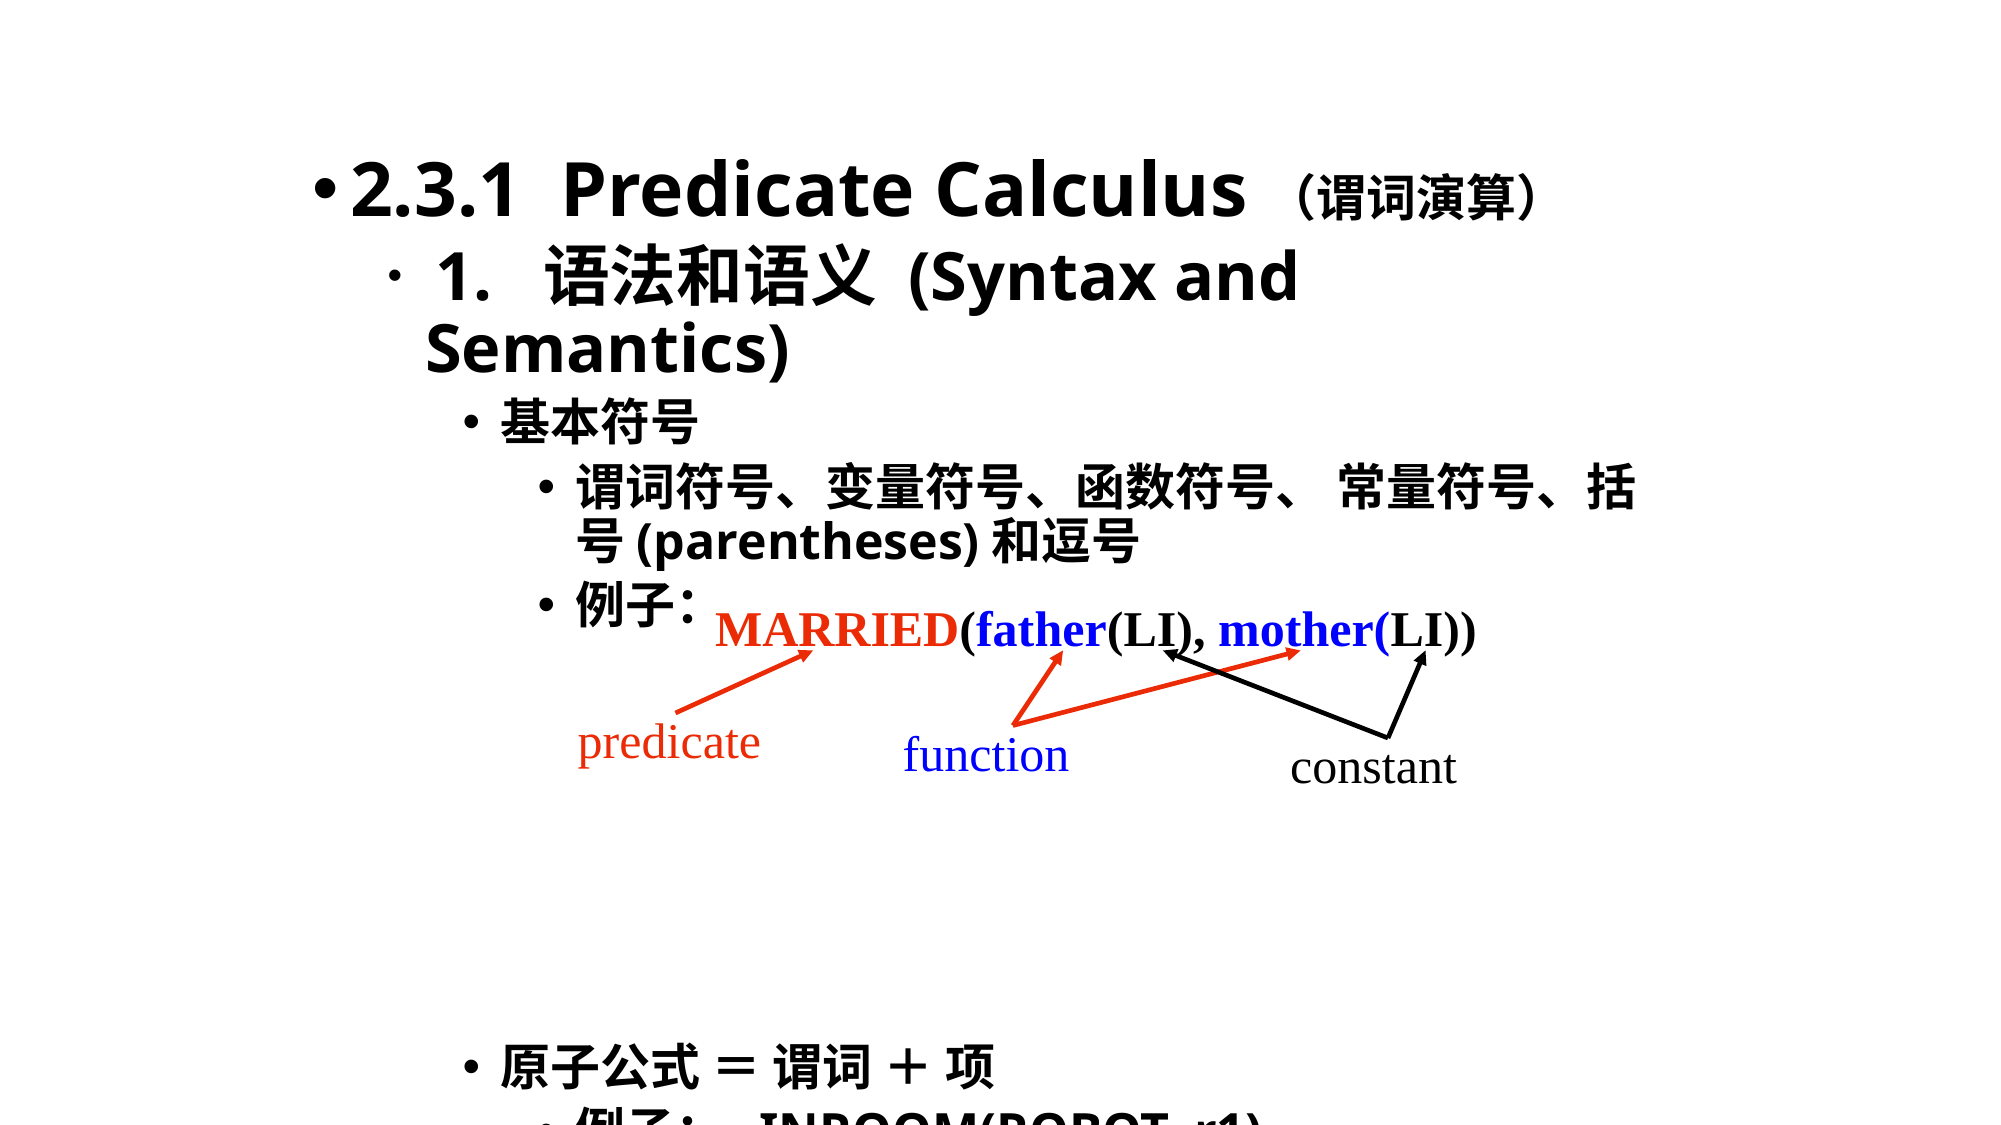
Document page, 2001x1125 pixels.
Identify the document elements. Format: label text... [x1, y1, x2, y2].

list 2.3.1 Predicate Calculus（谓词演算） 1. 语法和语义 (Syntax and Semantics) 基本符号 谓词符号、变量符号、函数符号、 常量符号、括号(parentheses)和逗号 例子： 原子公式 ＝ 谓词 ＋ 项 例子： INROOM(ROBOT, r1) [297, 144, 1680, 1125]
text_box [562, 600, 1576, 801]
